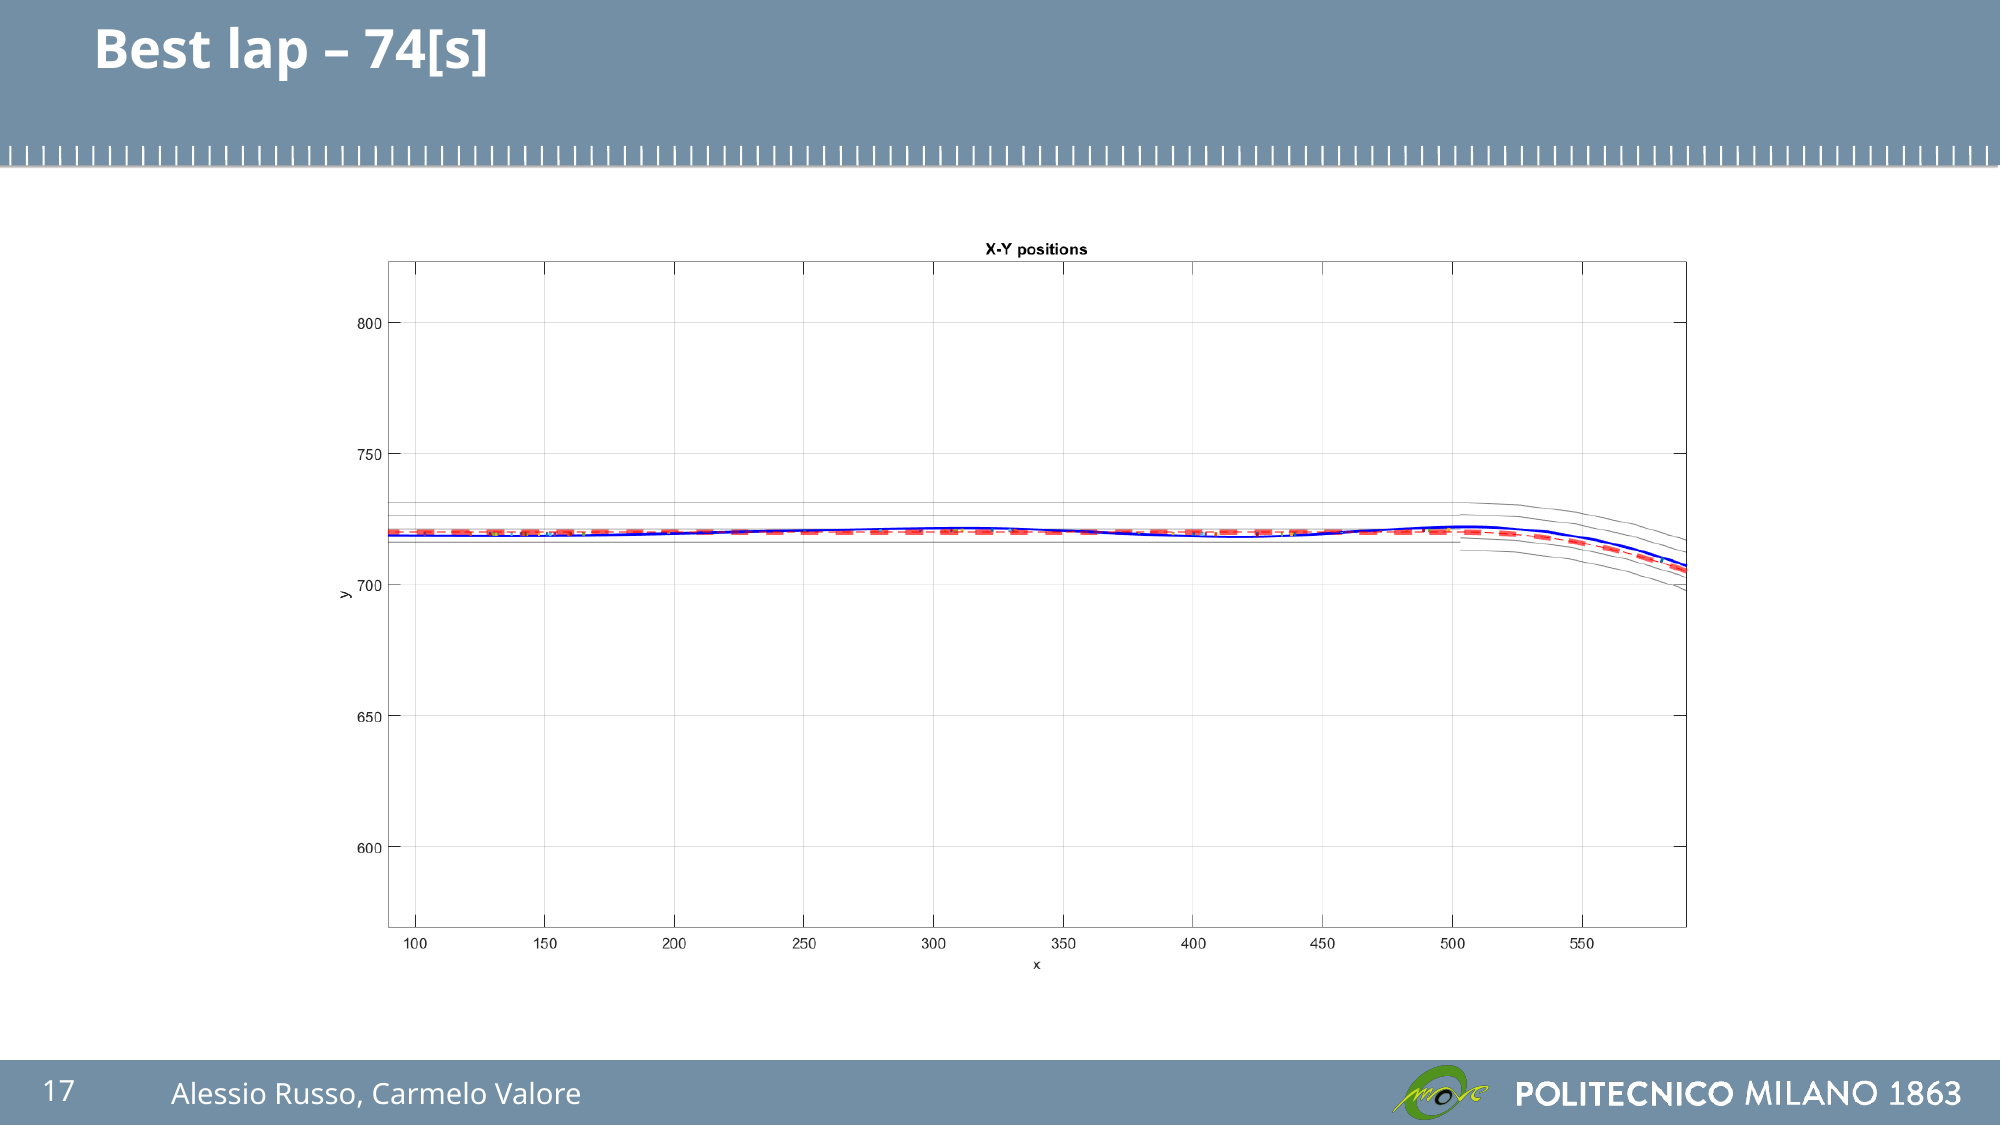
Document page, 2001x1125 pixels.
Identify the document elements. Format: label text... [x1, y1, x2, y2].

text_box 17 [7, 1062, 110, 1123]
picture [1392, 1065, 1489, 1120]
picture [1510, 1068, 1967, 1117]
text_box Best lap – 74[s] [78, 8, 1922, 86]
text_box Alessio Russo, Carmelo Valore [156, 1062, 1007, 1123]
picture [169, 200, 1845, 1018]
